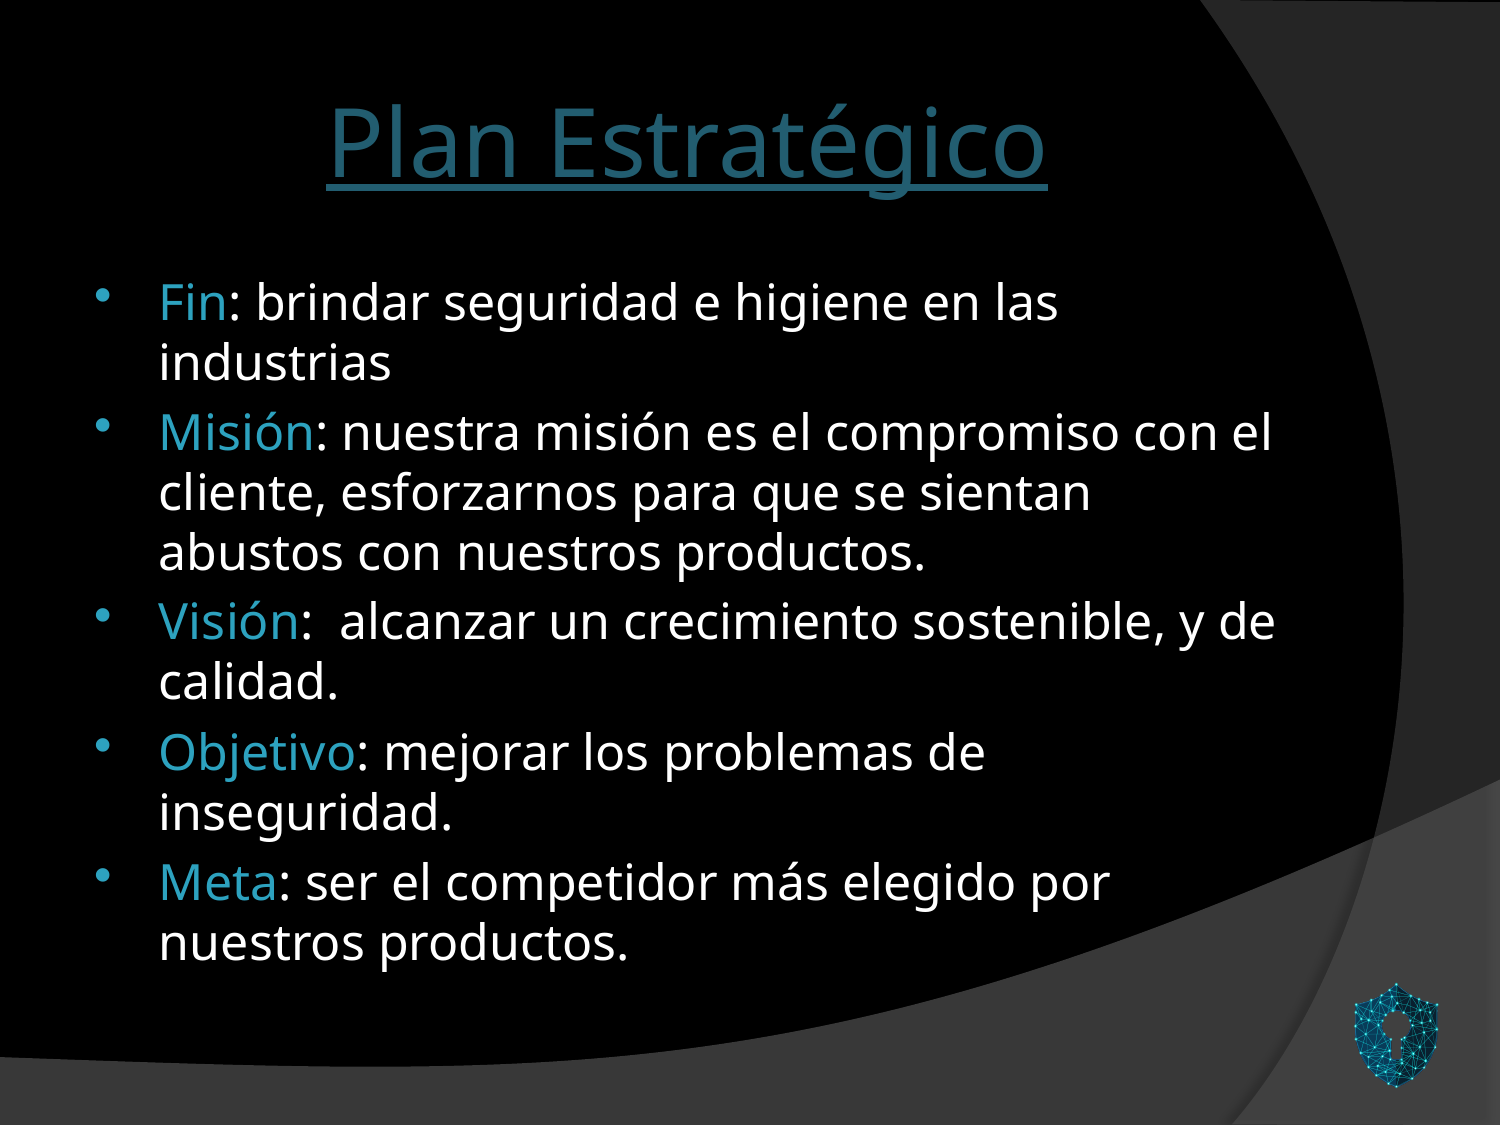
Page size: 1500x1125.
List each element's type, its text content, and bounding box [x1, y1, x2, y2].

picture [1292, 964, 1500, 1108]
list Fin: brindar seguridad e higiene en las industrias Misión: nuestra misión es el compromiso con el cliente, esforzarnos para que se sientan abustos con nuestros productos. Visión: alcanzar un crecimiento sostenible, y de calidad. Objetivo: mejorar los problemas de inseguridad. Meta: ser el competidor más elegido por nuestros productos. [75, 262, 1300, 1005]
title Plan Estratégico [75, 45, 1300, 233]
